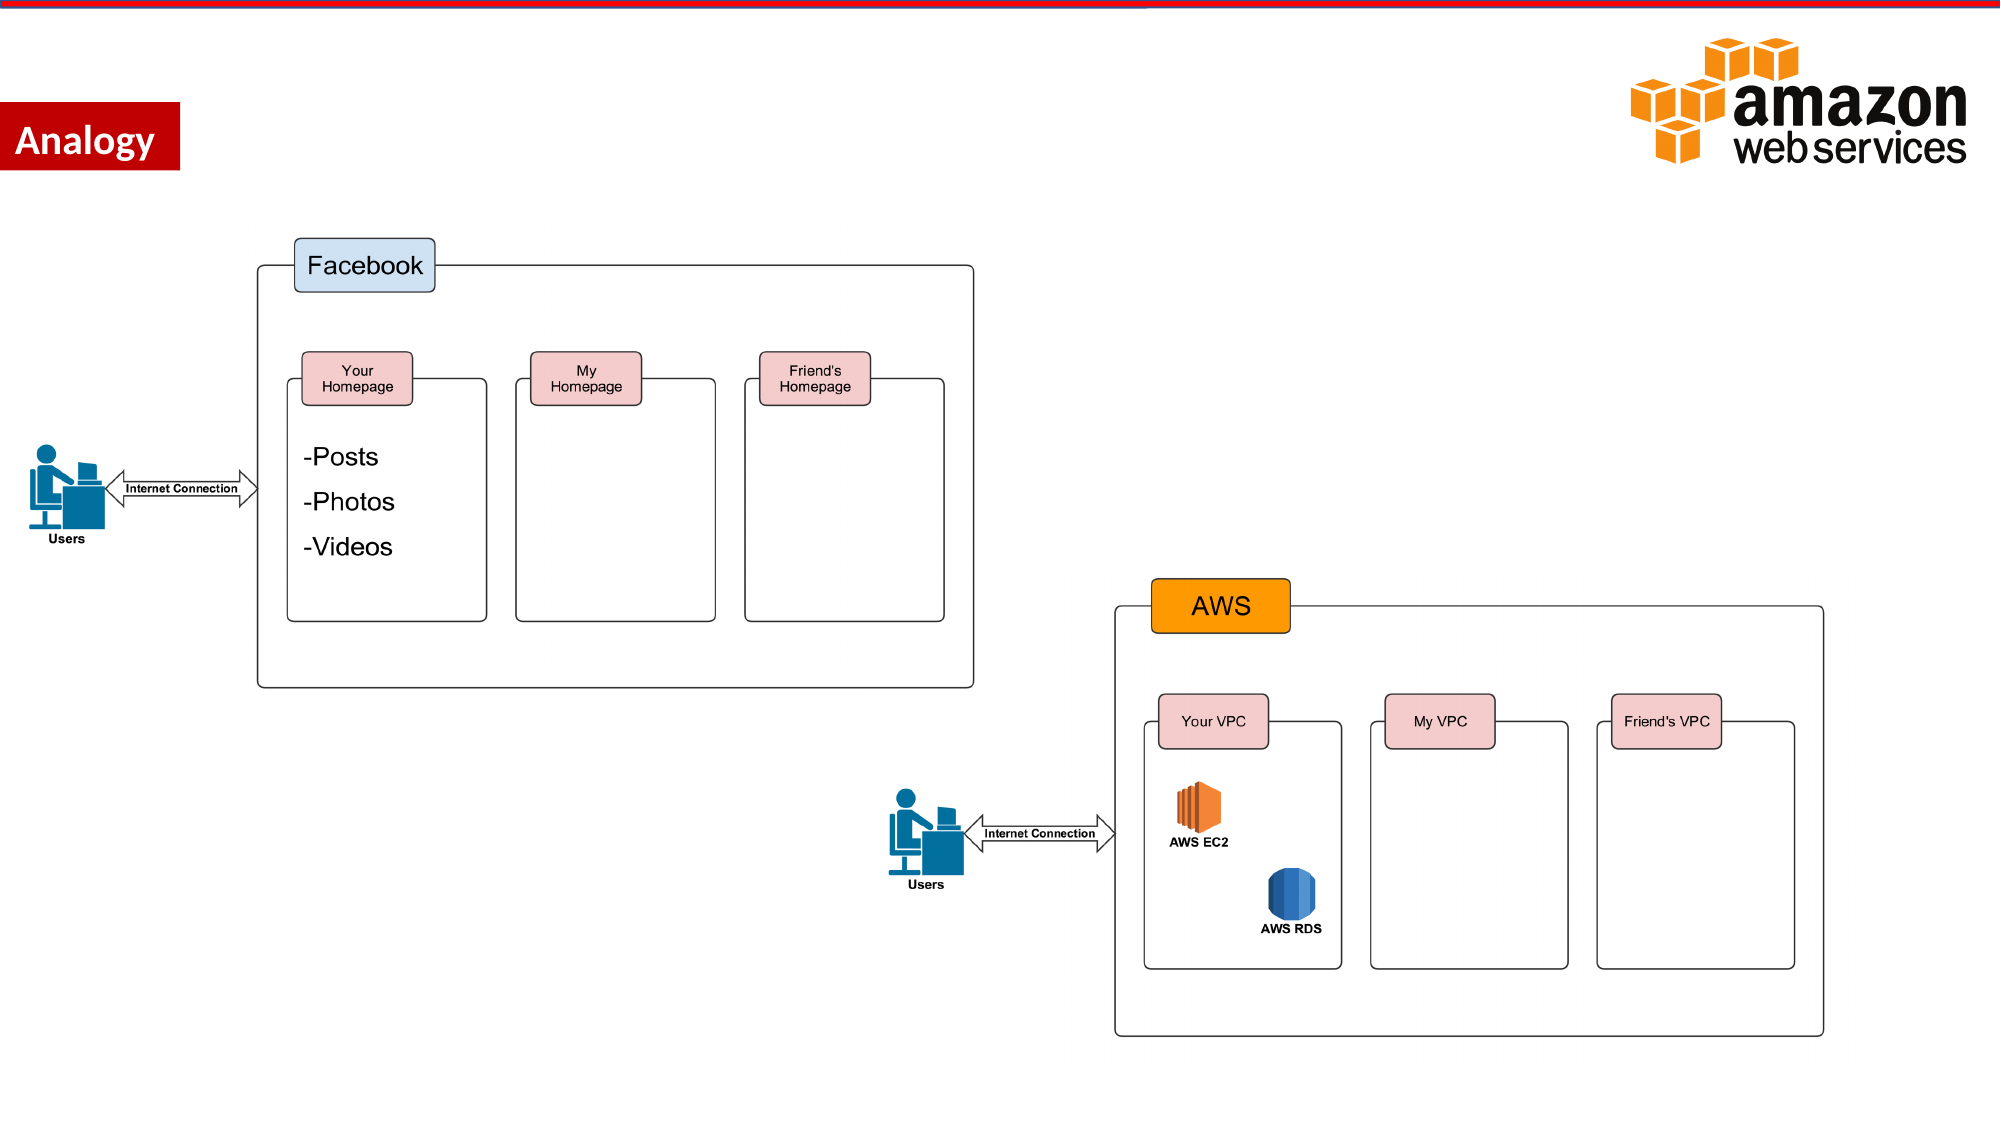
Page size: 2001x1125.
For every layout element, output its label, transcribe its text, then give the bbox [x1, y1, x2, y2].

text_box Analogy [0, 102, 181, 171]
text_box [0, 0, 2000, 9]
picture [1620, 24, 1982, 184]
text_box [859, 562, 1882, 1071]
text_box [0, 222, 988, 695]
